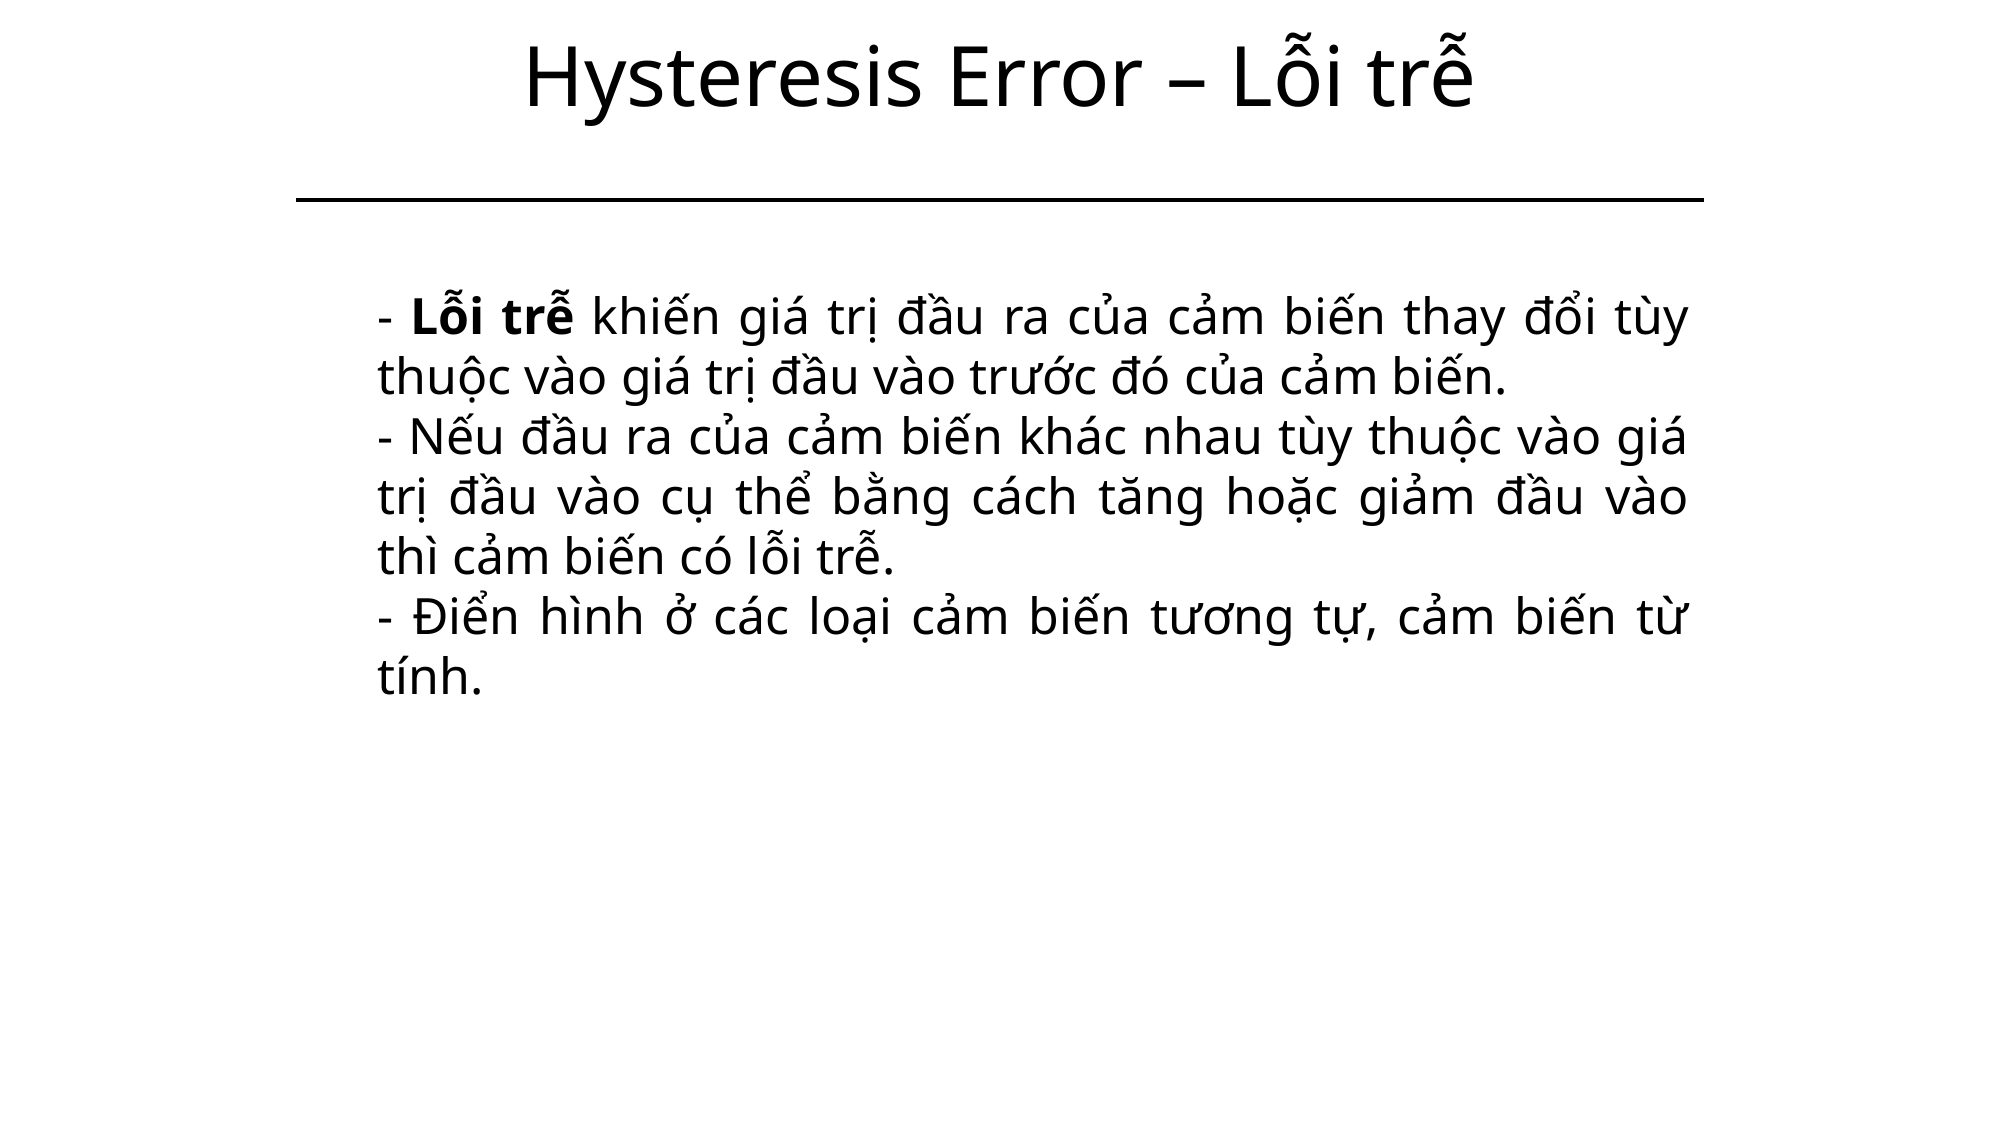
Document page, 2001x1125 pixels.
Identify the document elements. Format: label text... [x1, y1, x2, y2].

text_box - Lỗi trễ khiến giá trị đầu ra của cảm biến thay đổi tùy thuộc vào giá trị đầu vào trước đó của cảm biến. - Nếu đầu ra của cảm biến khác nhau tùy thuộc vào giá trị đầu vào cụ thể bằng cách tăng hoặc giảm đầu vào thì cảm biến có lỗi trễ. - Điển hình ở các loại cảm biến tương tự, cảm biến từ tính. [362, 277, 1705, 712]
title Hysteresis Error – Lỗi trễ [249, 10, 1750, 148]
